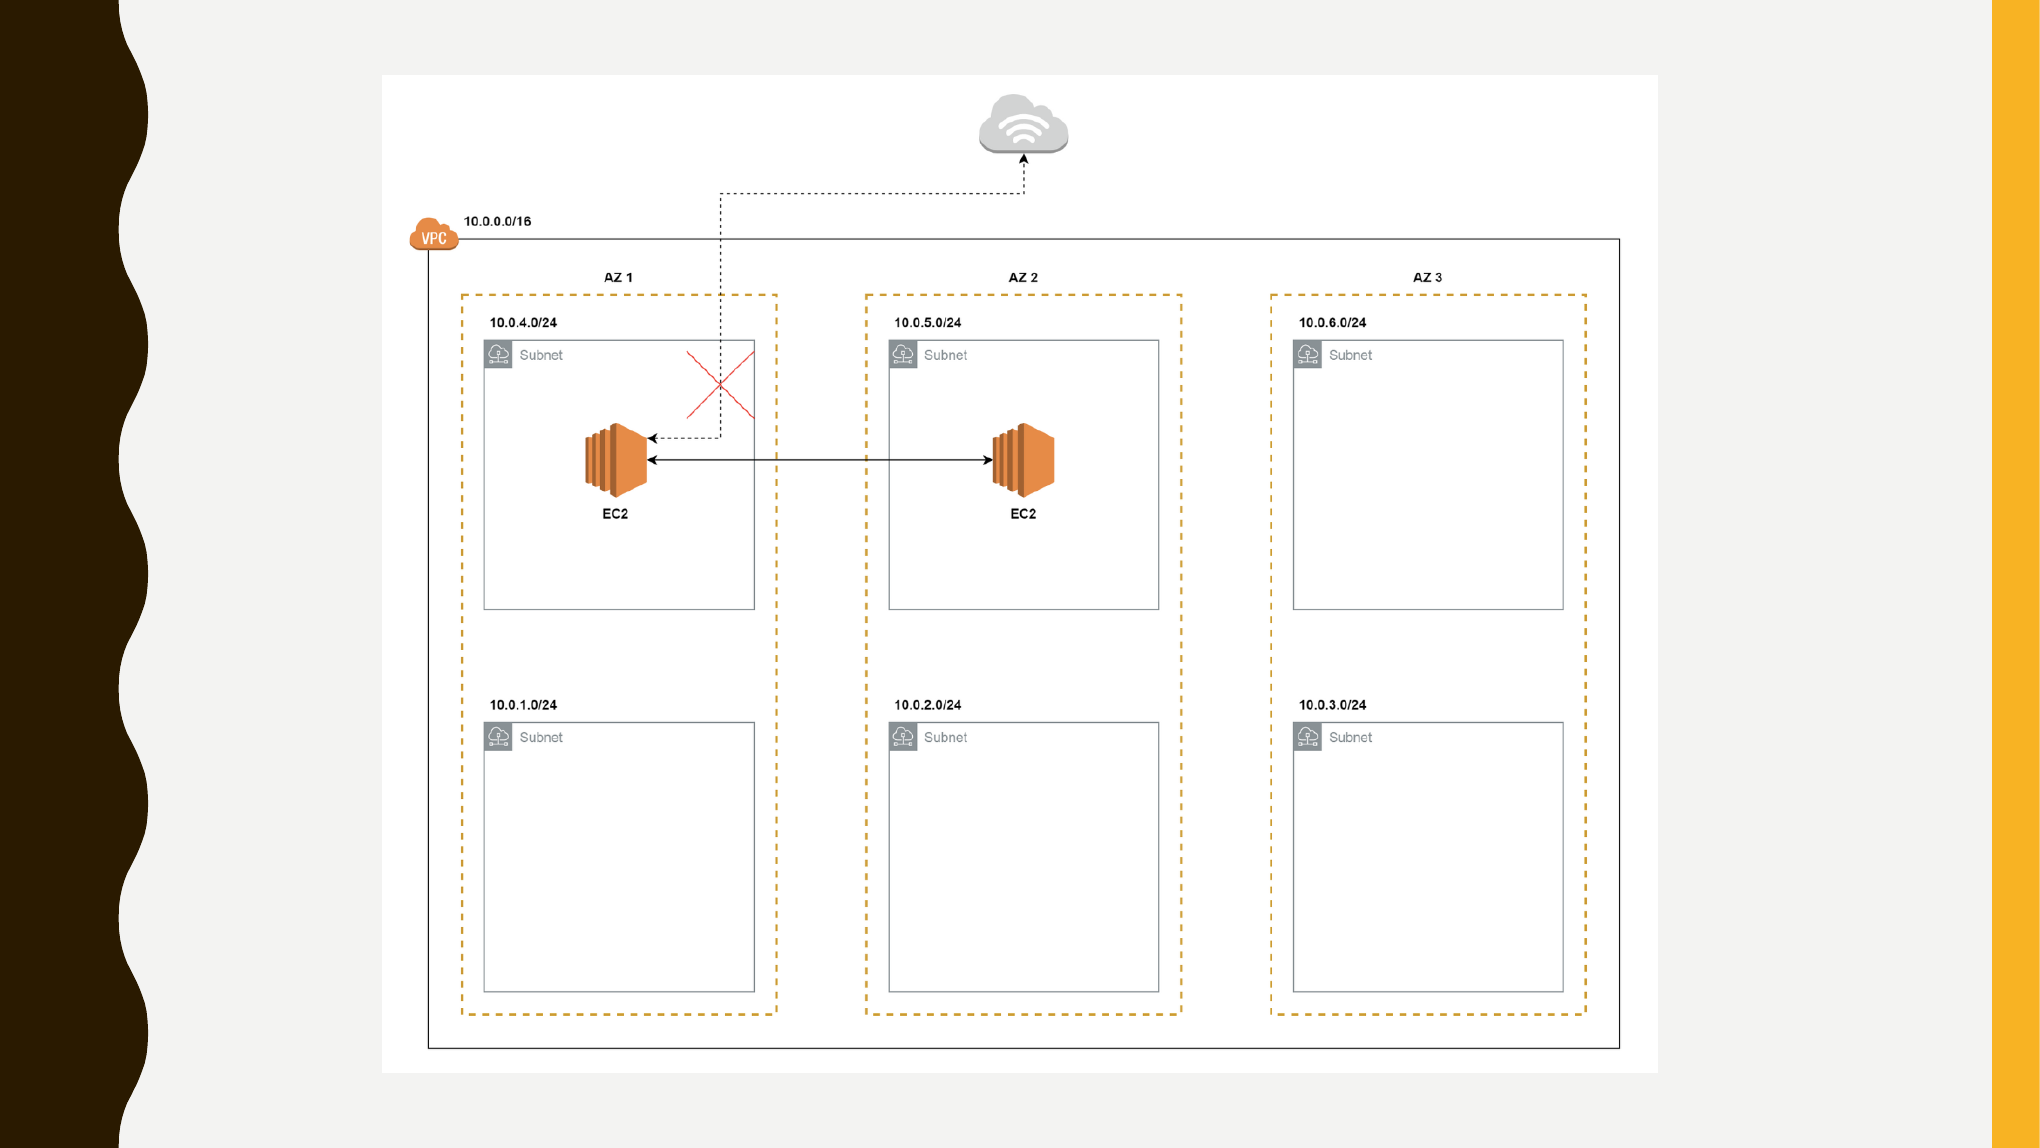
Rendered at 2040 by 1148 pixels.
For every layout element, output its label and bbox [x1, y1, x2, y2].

picture [382, 75, 1658, 1073]
